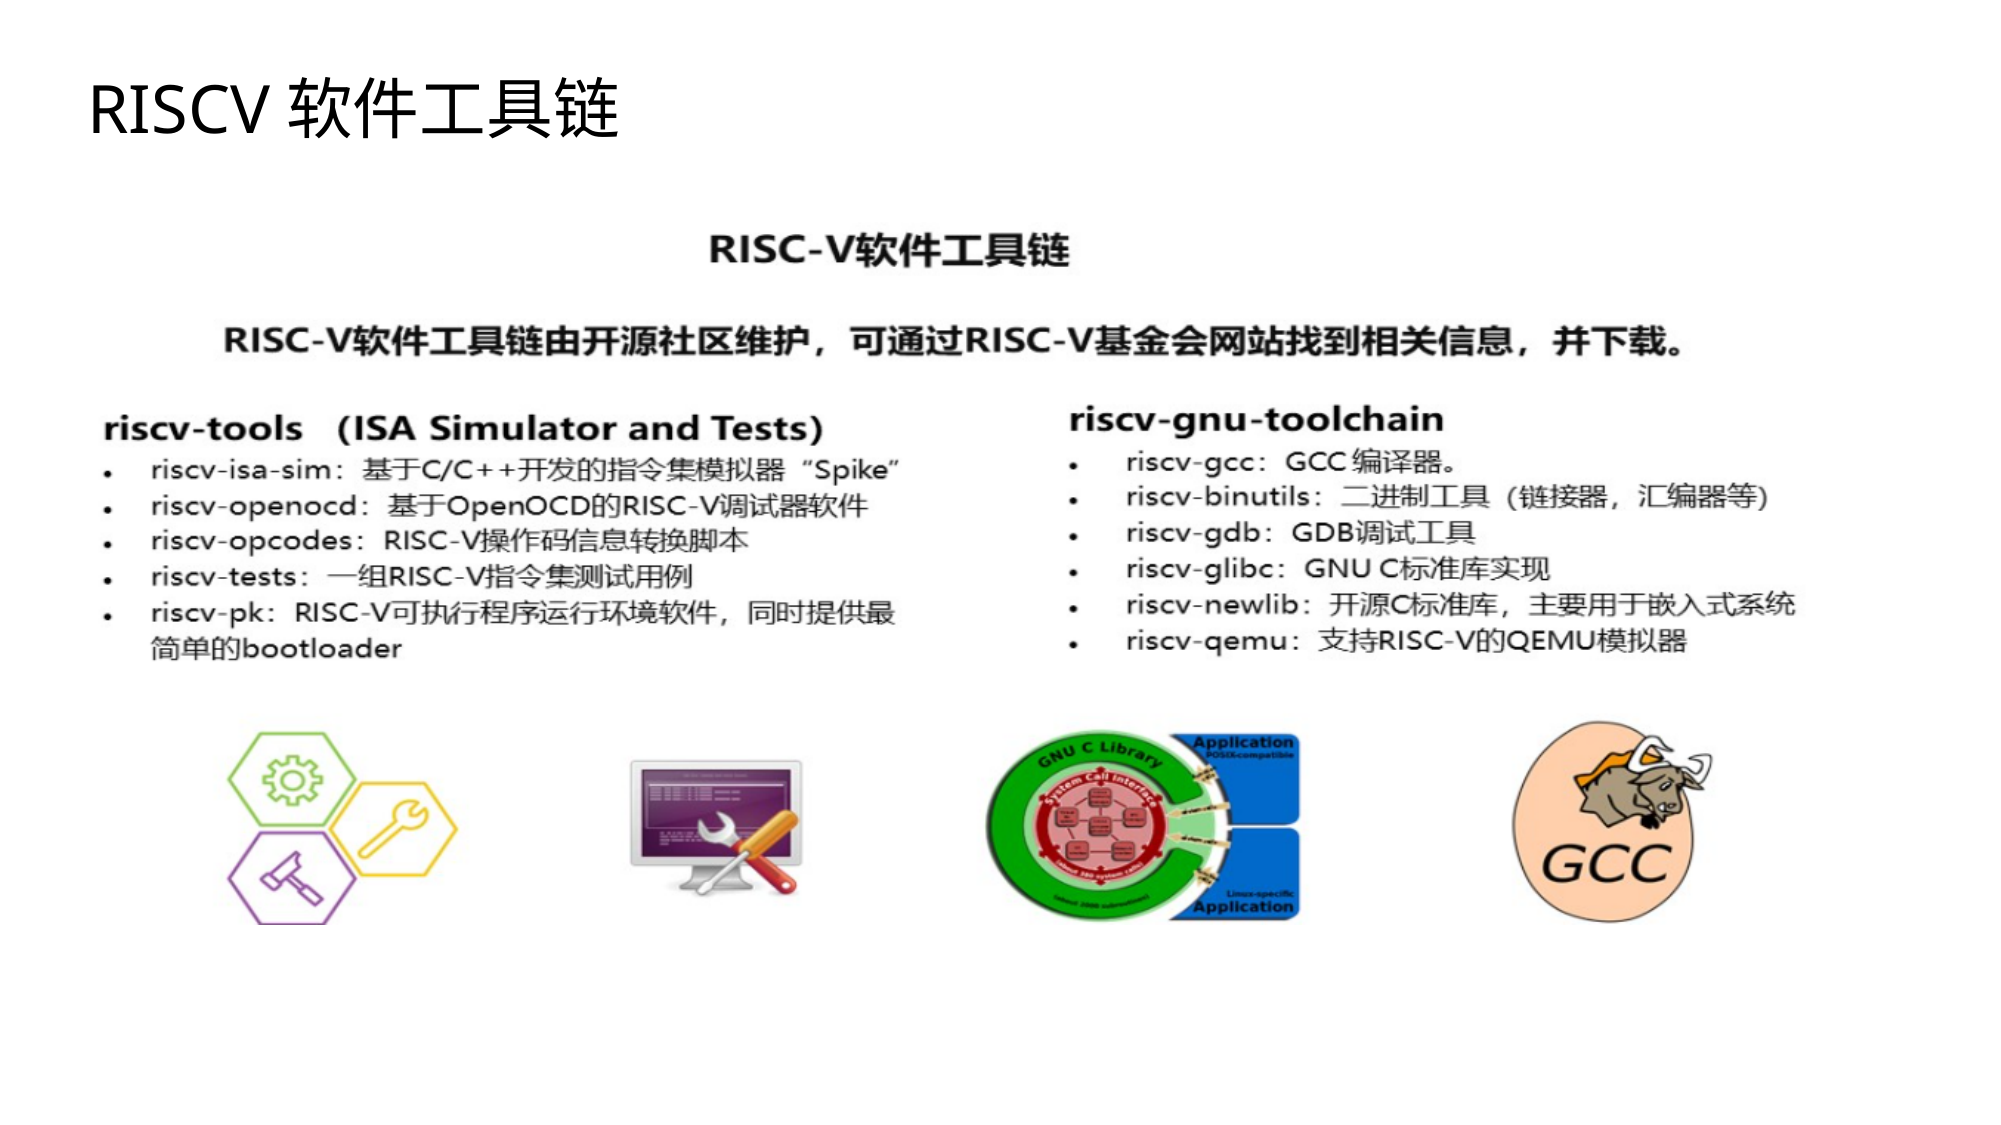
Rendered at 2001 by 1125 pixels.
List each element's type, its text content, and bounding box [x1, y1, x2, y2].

title RISCV软件工具链 [71, 52, 1091, 172]
picture [71, 199, 1964, 925]
